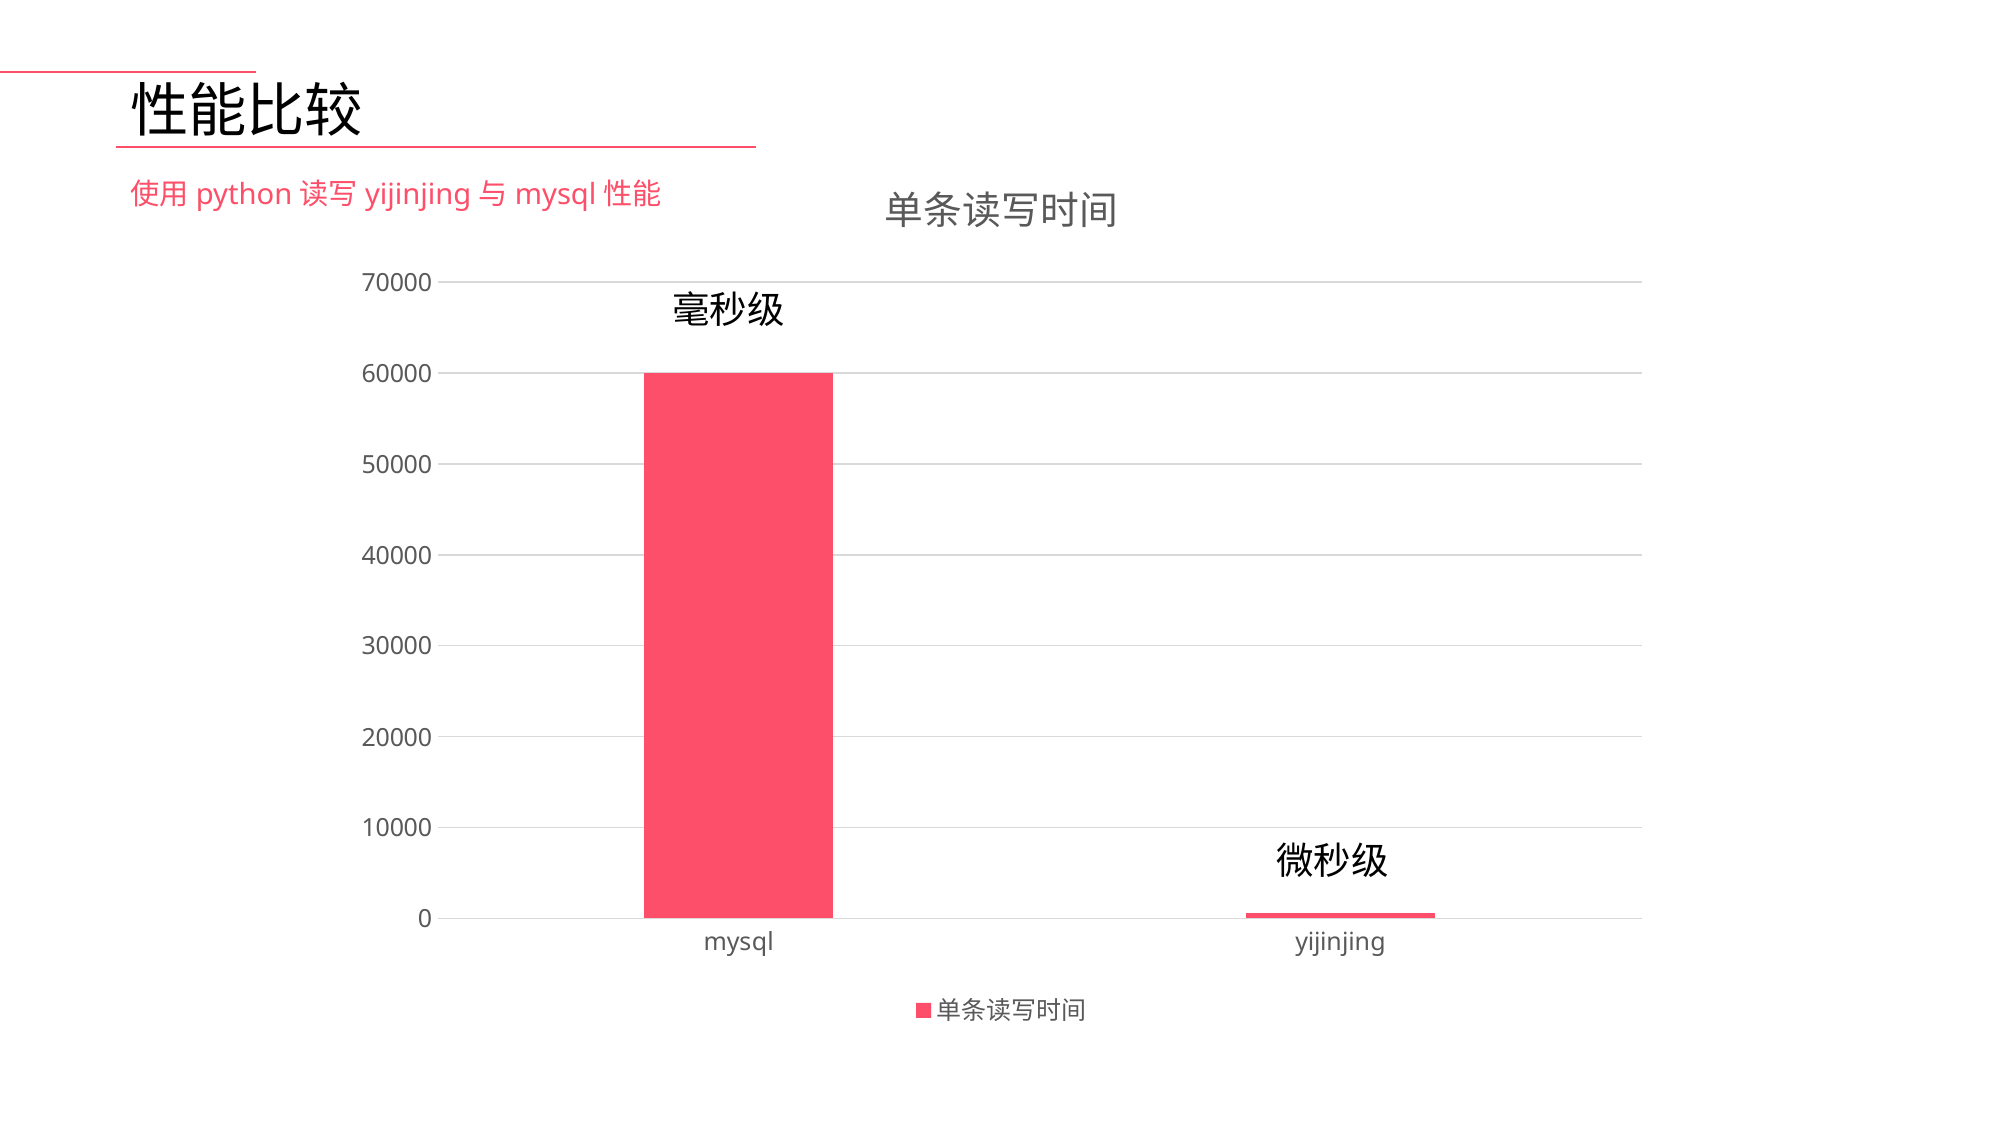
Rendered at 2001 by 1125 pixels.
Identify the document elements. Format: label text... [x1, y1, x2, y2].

list 使用python读写yijinjing与mysql性能 [115, 172, 334, 220]
list 性能比较 [115, 73, 422, 145]
chart [334, 144, 1669, 1034]
